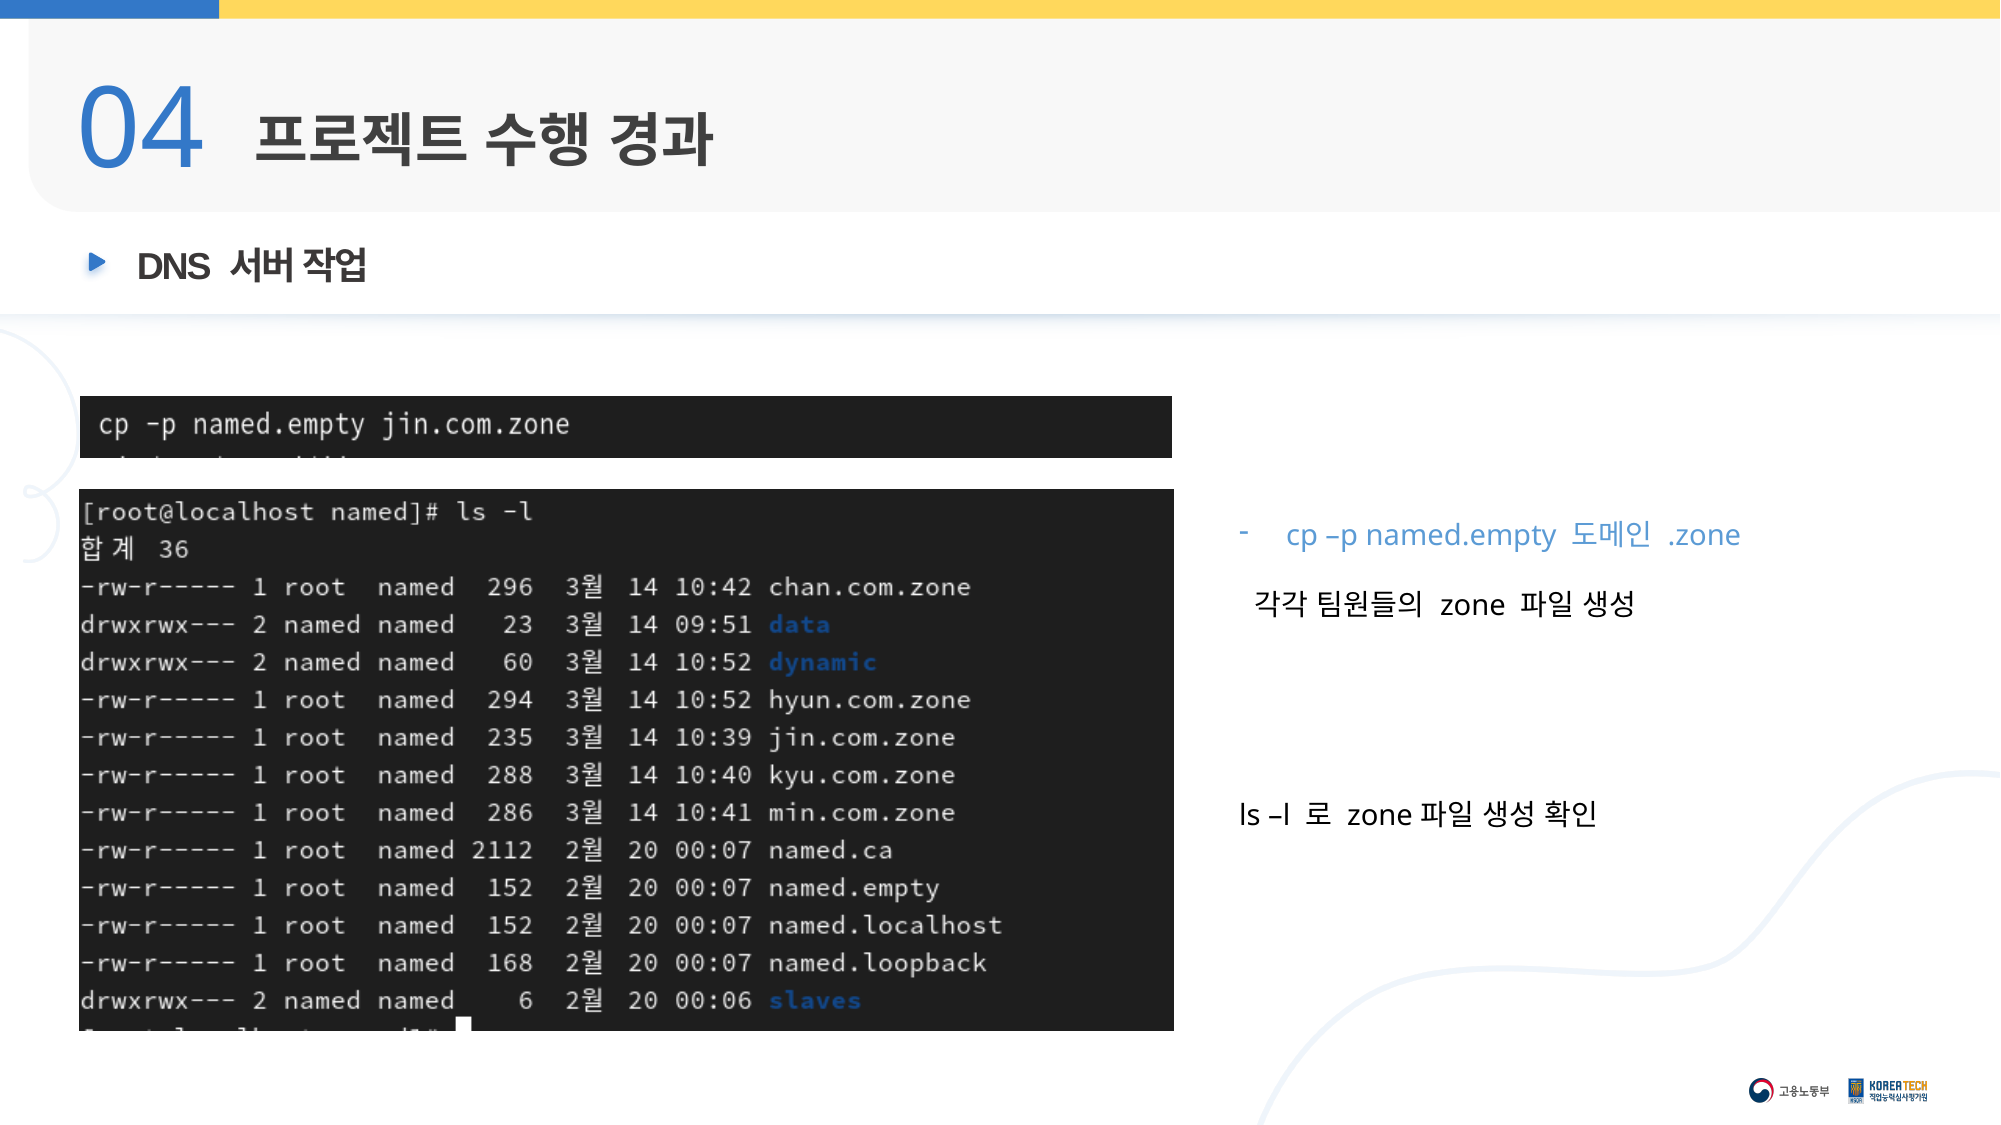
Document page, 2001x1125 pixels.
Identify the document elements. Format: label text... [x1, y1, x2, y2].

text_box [61, 54, 1207, 191]
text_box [1749, 1078, 1927, 1104]
text_box DNS 서버 작업 [122, 234, 1816, 314]
picture [1244, 770, 2000, 1125]
text_box [88, 252, 106, 271]
text_box [0, 0, 220, 19]
text_box [220, 0, 2000, 19]
text_box [27, 19, 2000, 213]
text_box cp –p named.empty 도메인 .zone 각각 팀원들의 zone 파일 생성 ls –l 로 zone파일 생성 확인 [1224, 509, 1863, 839]
picture [0, 314, 2000, 1031]
